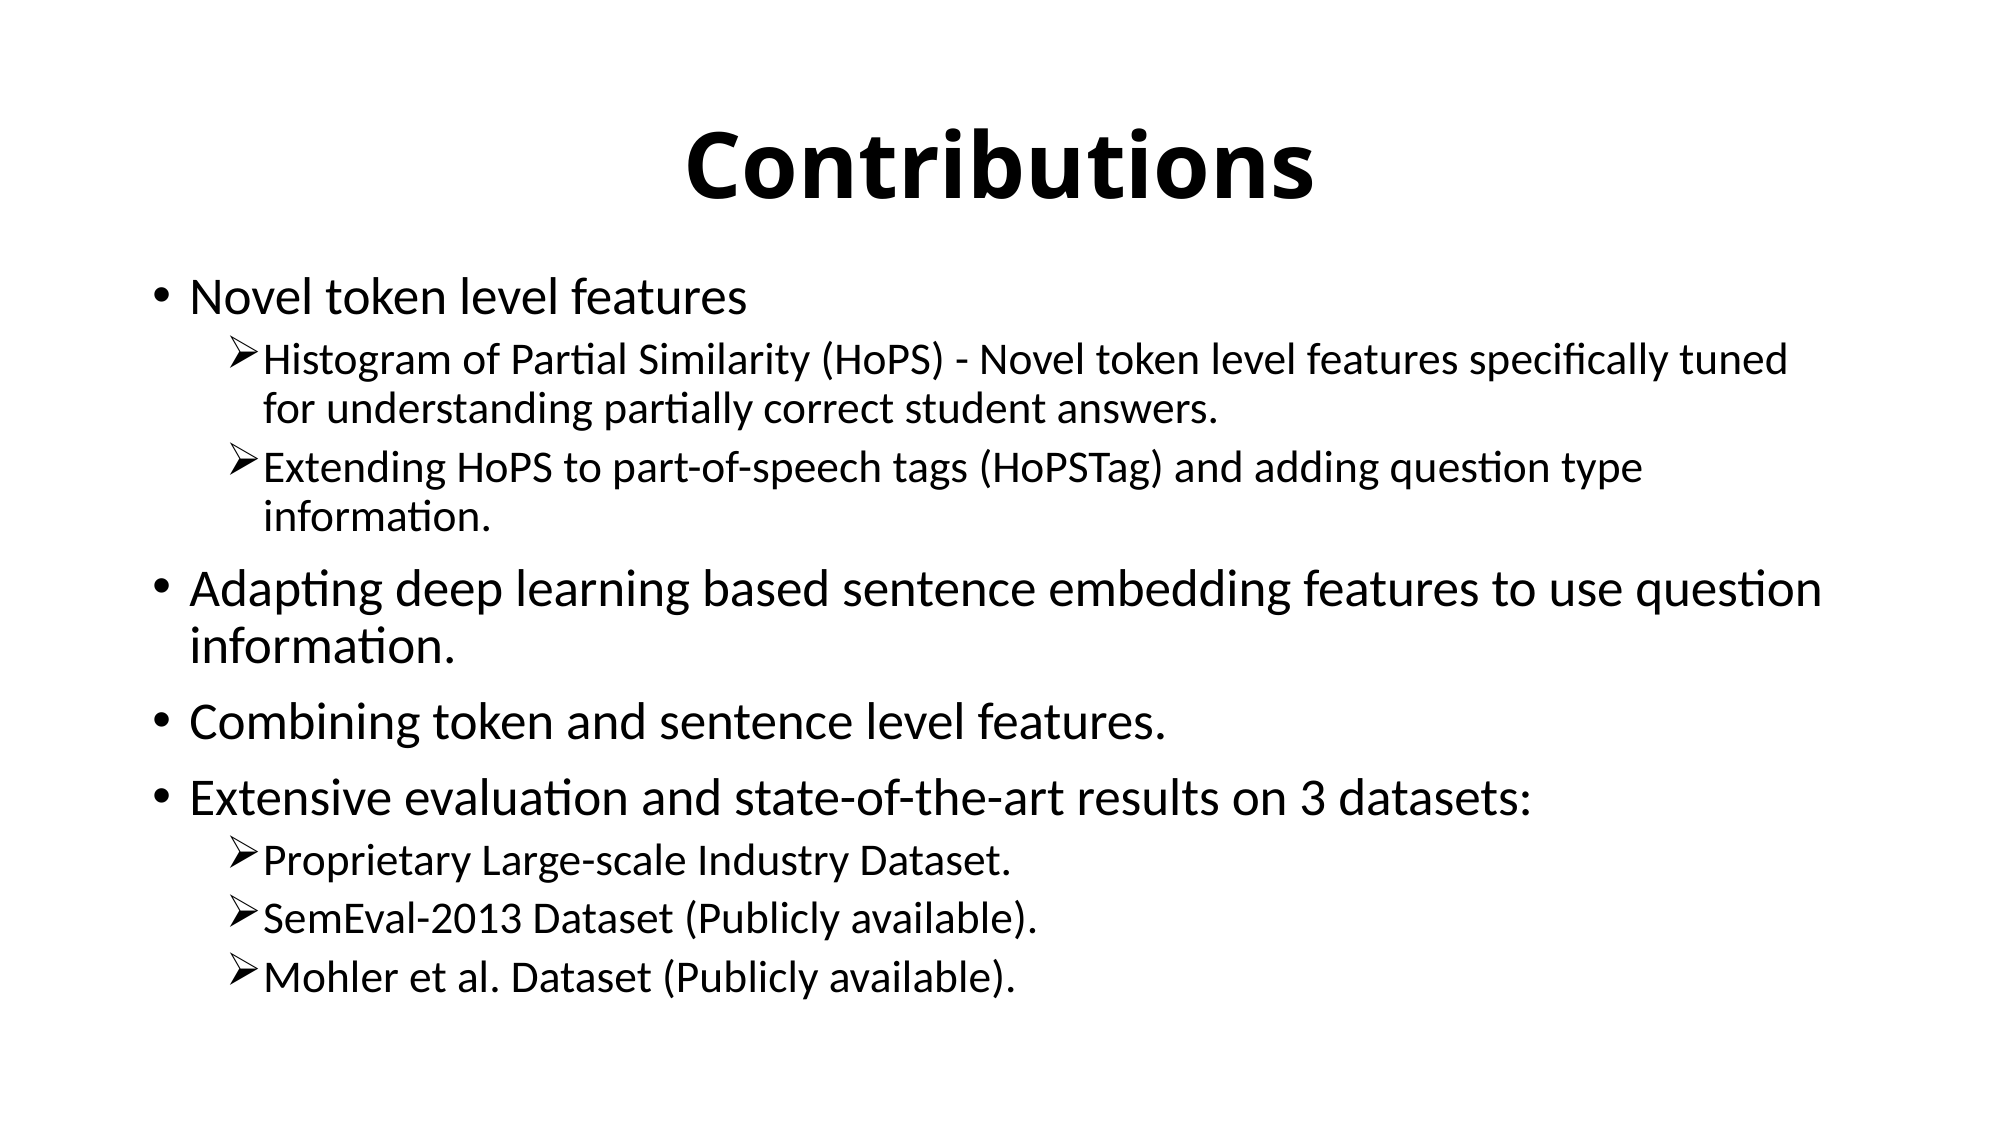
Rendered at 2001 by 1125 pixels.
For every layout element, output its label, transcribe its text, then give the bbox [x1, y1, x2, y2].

title Contributions [137, 59, 1863, 261]
list Novel token level features Histogram of Partial Similarity (HoPS) - Novel token level features specifically tuned for understanding partially correct student answers. Extending HoPS to part-of-speech tags (HoPSTag) and adding question type information. Adapting deep learning based sentence embedding features to use question information. Combining token and sentence level features. Extensive evaluation and state-of-the-art results on 3 datasets: Proprietary Large-scale Industry Dataset. SemEval-2013 Dataset (Publicly available). Mohler et al. Dataset (Publicly available). [137, 261, 1863, 1014]
